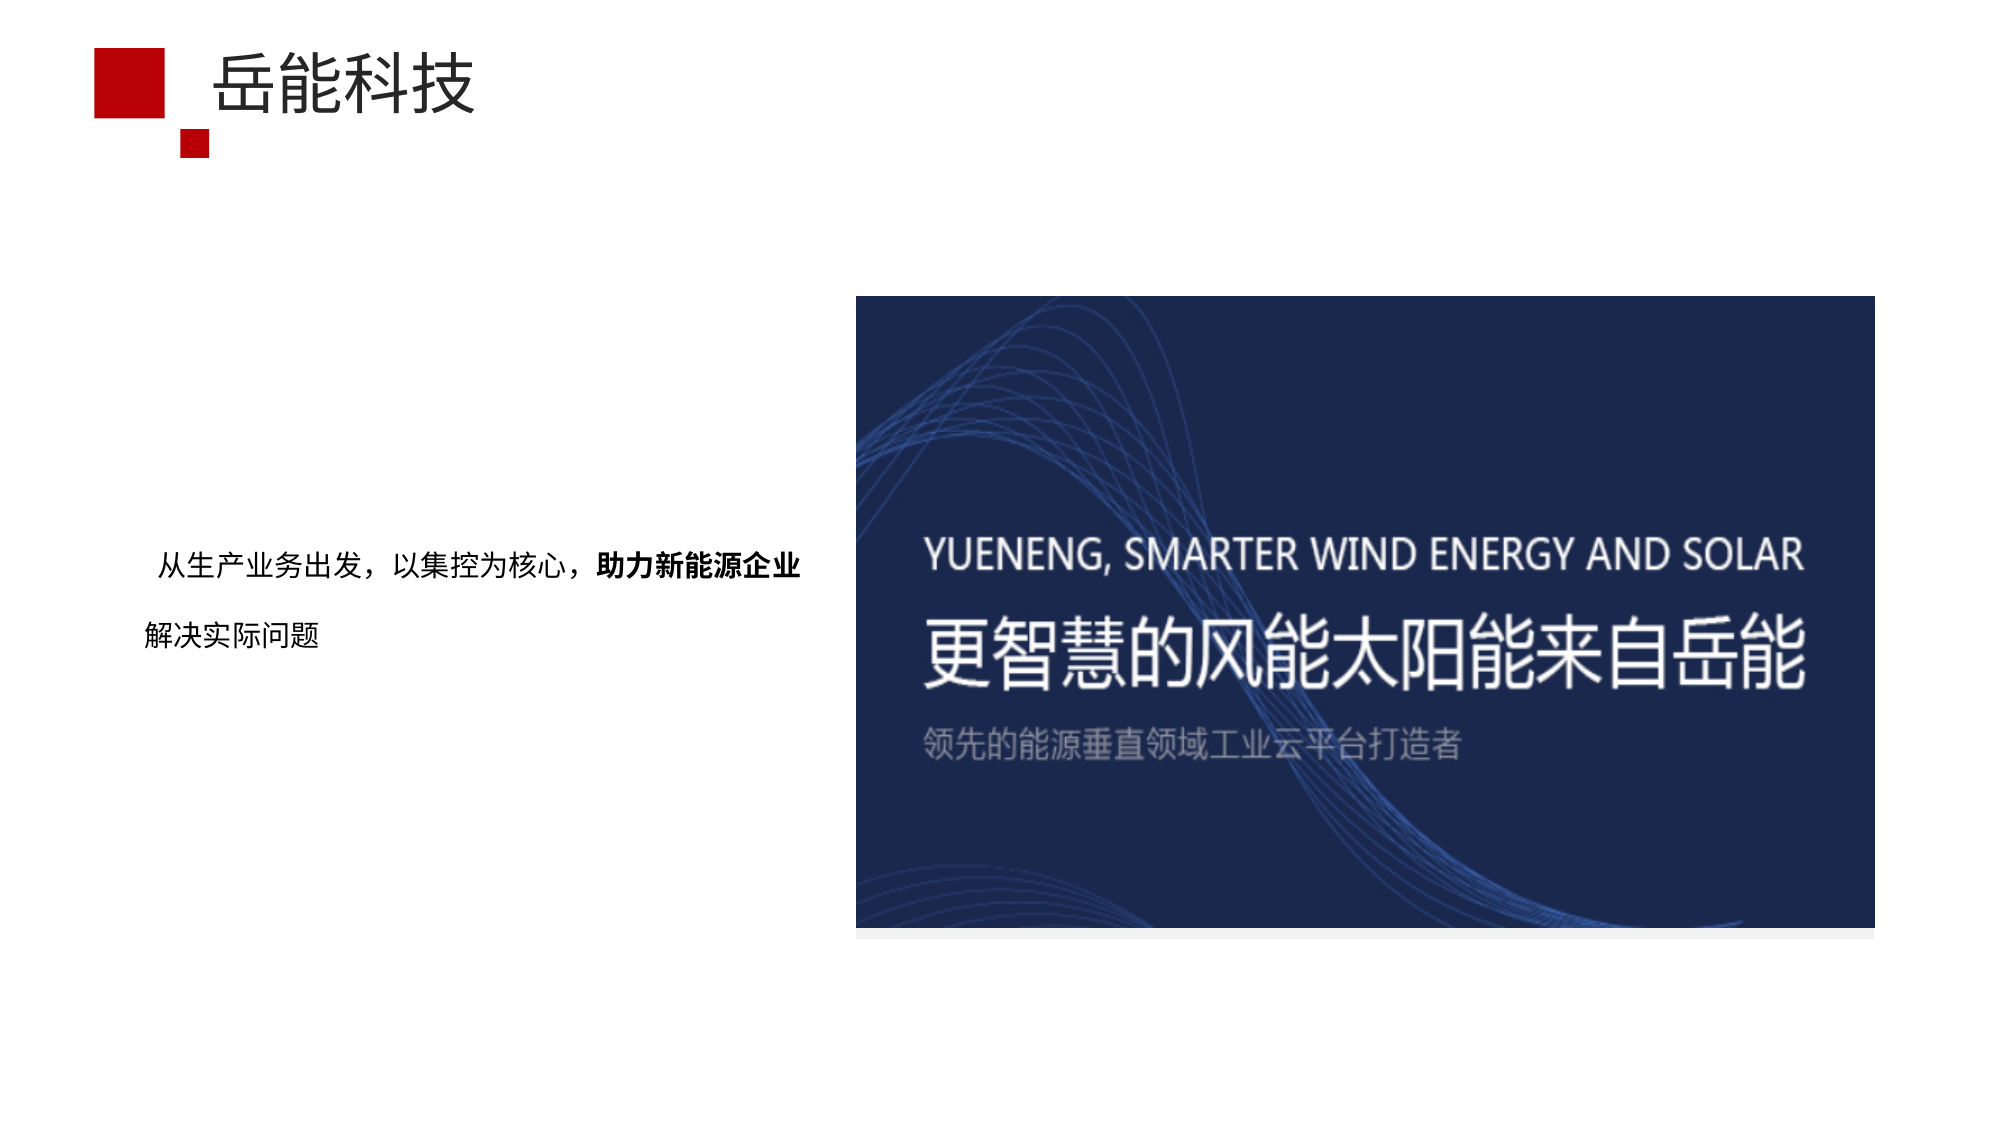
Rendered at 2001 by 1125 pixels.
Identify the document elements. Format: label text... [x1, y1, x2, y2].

text_box 岳能科技 [195, 34, 606, 129]
text_box [179, 128, 210, 159]
text_box [93, 47, 166, 119]
picture [856, 296, 1875, 928]
text_box 从生产业务出发，以集控为核心，助力新能源企业解决实际问题 [129, 504, 826, 660]
text_box [855, 296, 1875, 940]
